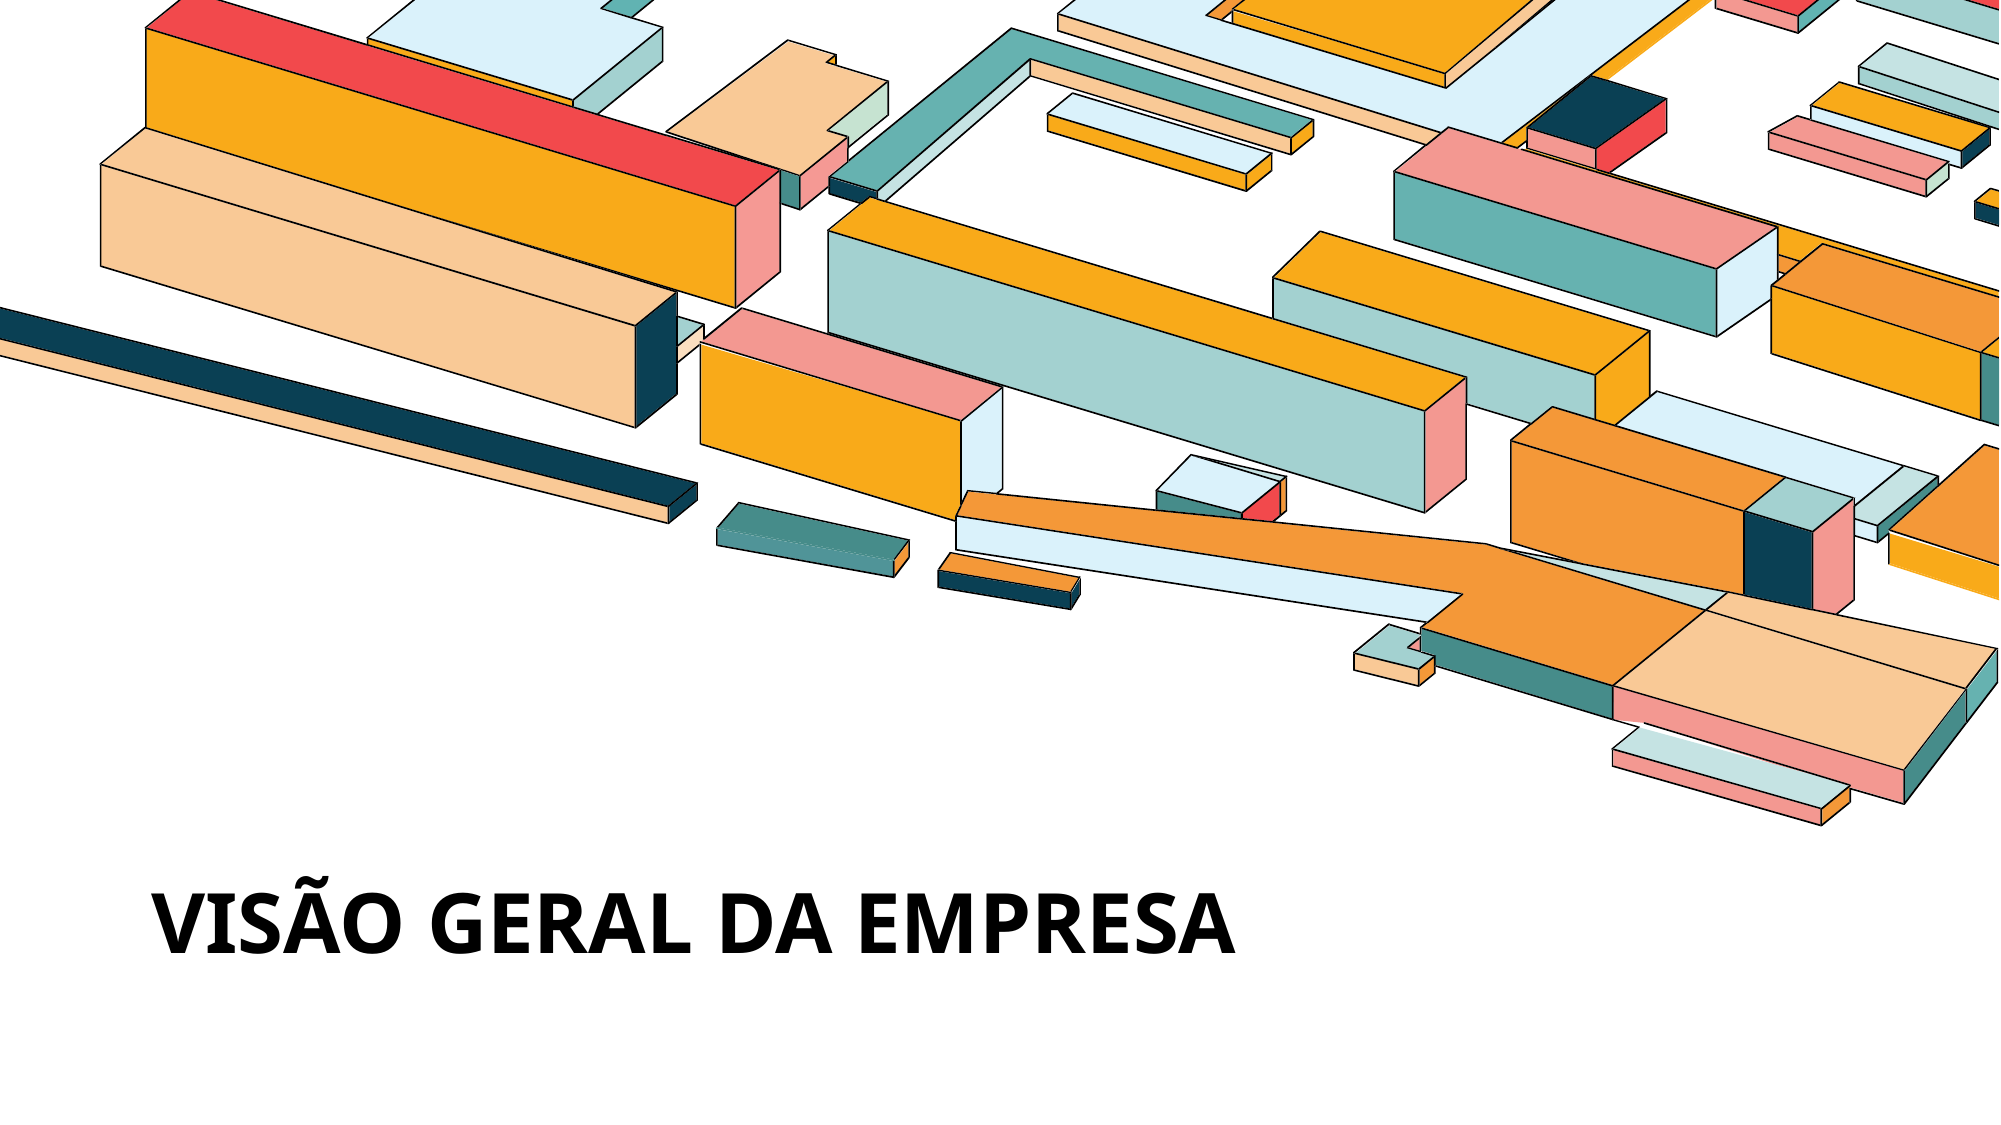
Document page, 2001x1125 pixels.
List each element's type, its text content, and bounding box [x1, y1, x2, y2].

title VISÃO GERAL DA EMPRESA [136, 766, 1862, 980]
